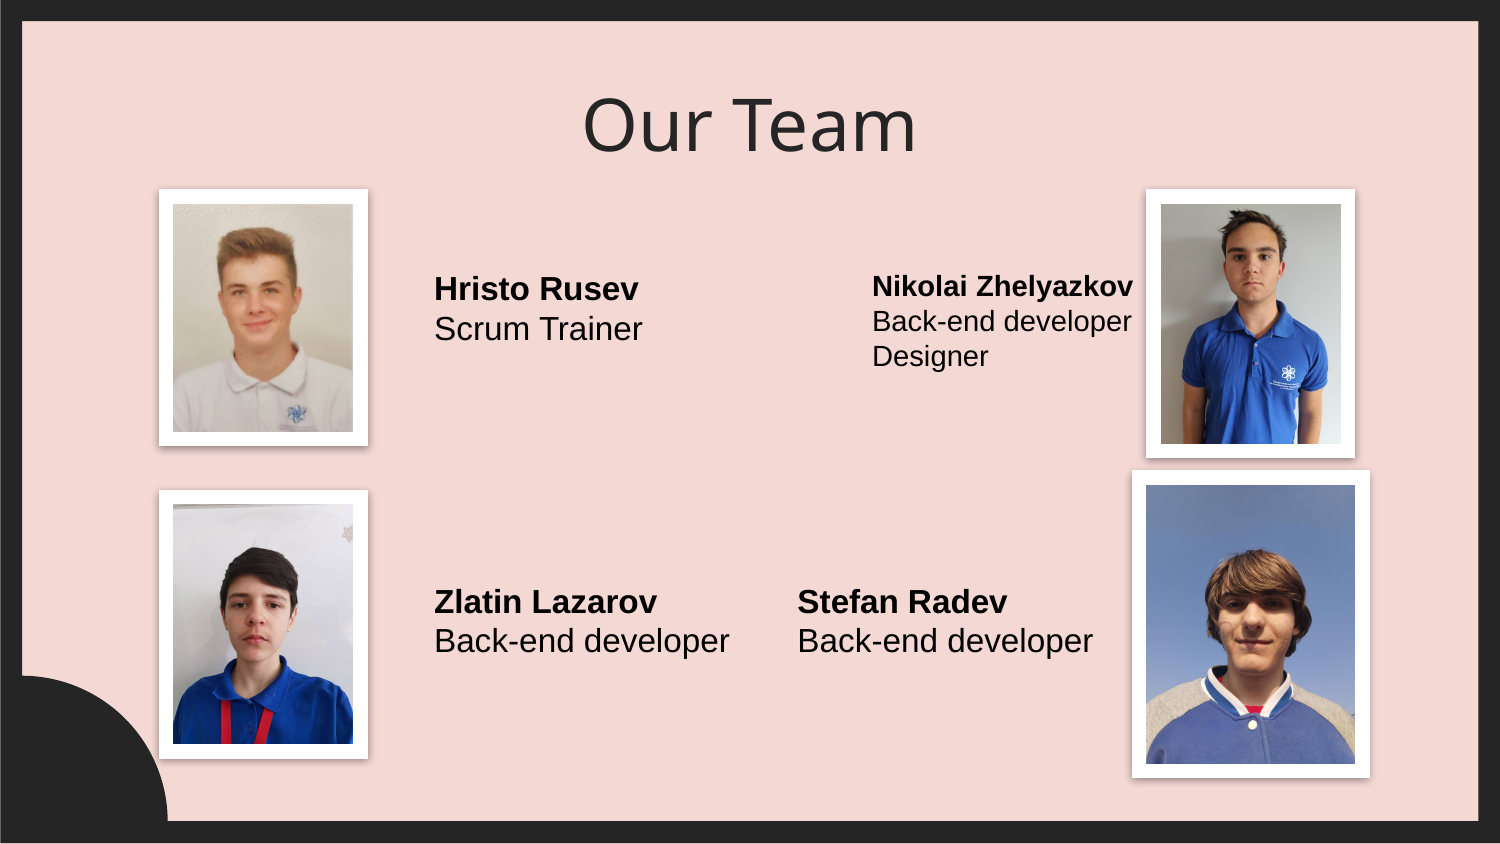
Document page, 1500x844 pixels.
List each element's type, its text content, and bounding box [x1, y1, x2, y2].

picture [172, 503, 354, 745]
picture [172, 203, 354, 432]
title Our Team [118, 63, 1382, 167]
text_box Stefan Radev Back-end developer [782, 572, 1123, 667]
picture [1145, 484, 1356, 764]
picture [1160, 203, 1341, 444]
text_box Zlatin Lazarov Back-end developer [419, 572, 759, 667]
text_box Nikolai Zhelyazkov Back-end developer Designer [857, 259, 1149, 380]
text_box Hristo Rusev Scrum Trainer [419, 259, 670, 355]
